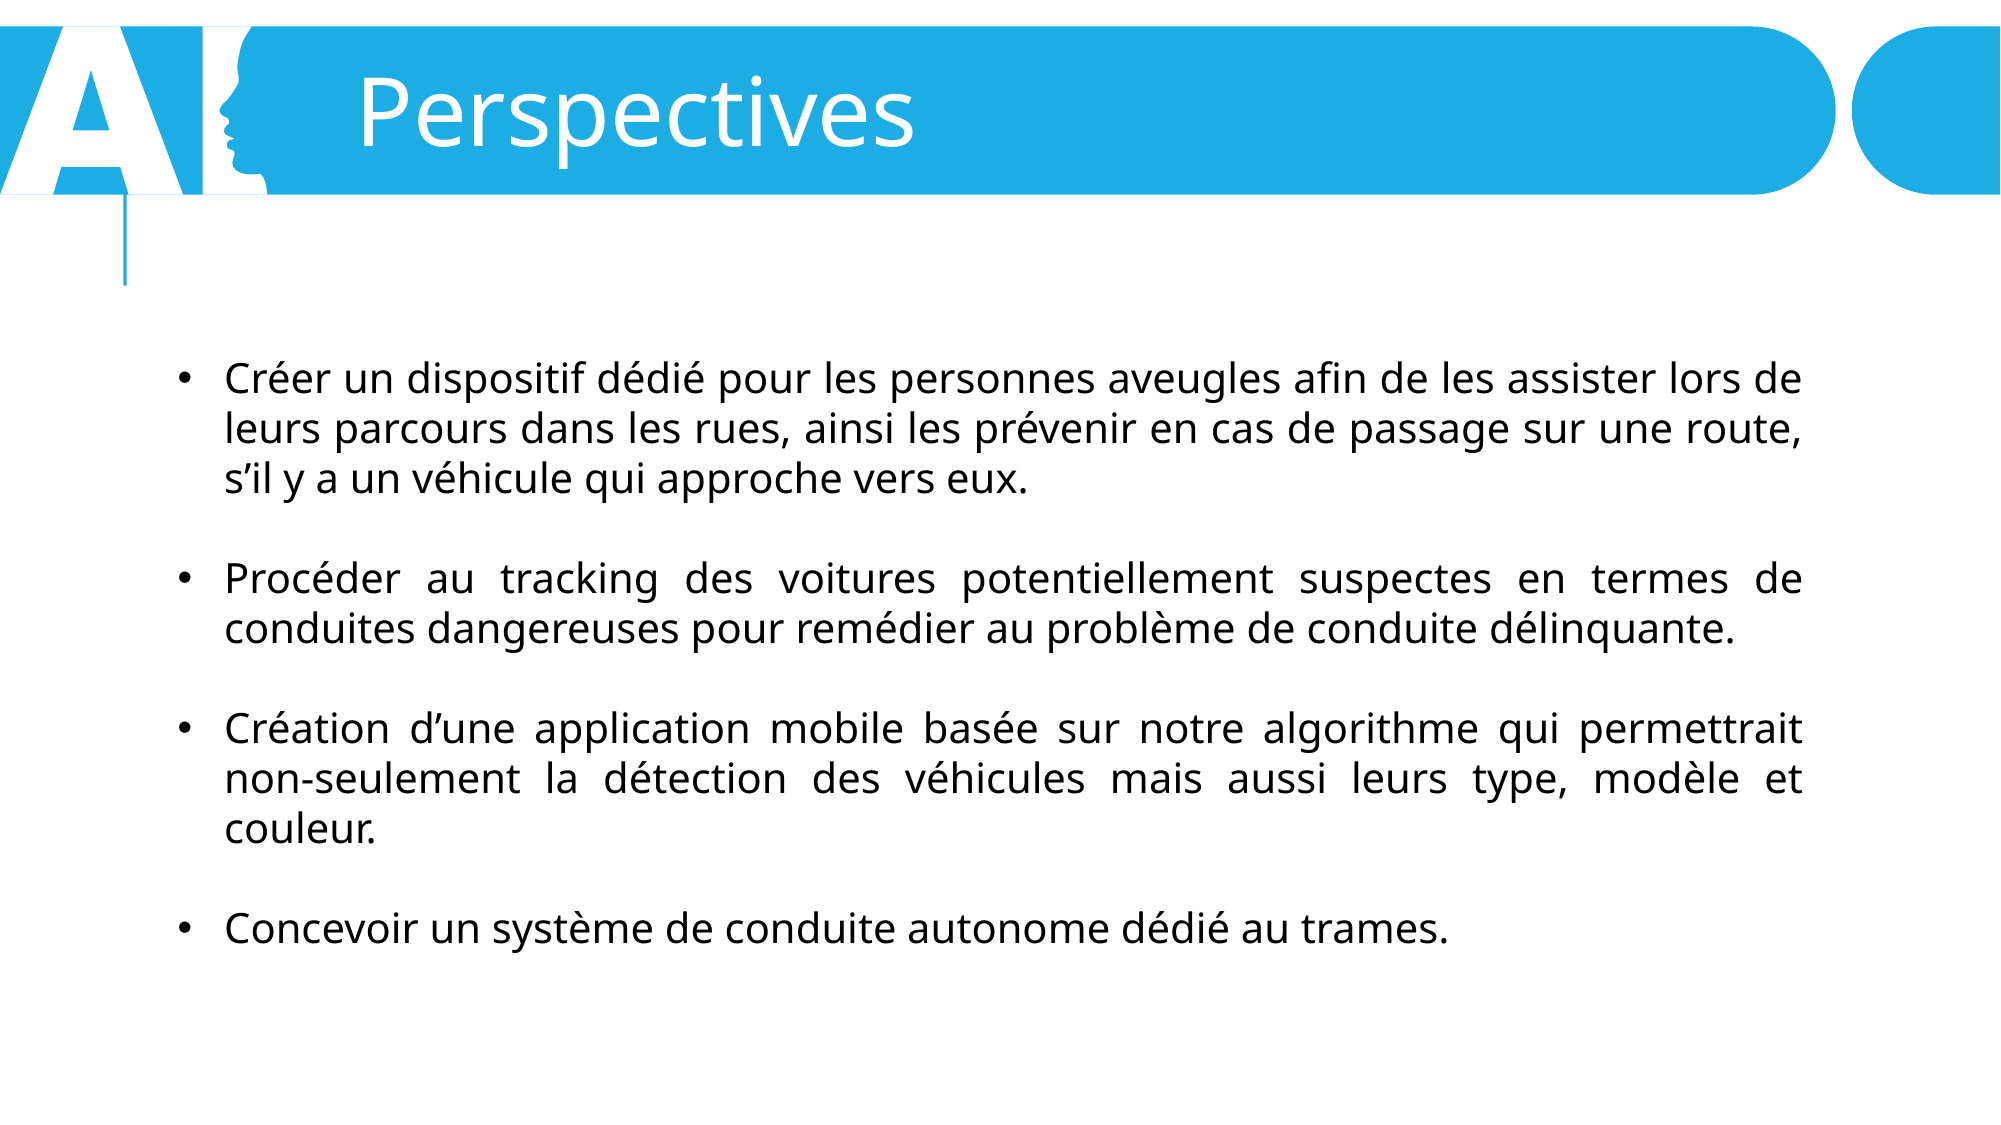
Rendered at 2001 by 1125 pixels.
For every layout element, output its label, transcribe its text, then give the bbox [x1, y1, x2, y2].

text_box Créer un dispositif dédié pour les personnes aveugles afin de les assister lors de leurs parcours dans les rues, ainsi les prévenir en cas de passage sur une route, s’il y a un véhicule qui approche vers eux. Procéder au tracking des voitures potentiellement suspectes en termes de conduites dangereuses pour remédier au problème de conduite délinquante. Création d’une application mobile basée sur notre algorithme qui permettrait non-seulement la détection des véhicules mais aussi leurs type, modèle et couleur. Concevoir un système de conduite autonome dédié au trames. [162, 344, 1819, 1010]
text_box Perspectives [347, 55, 1952, 175]
